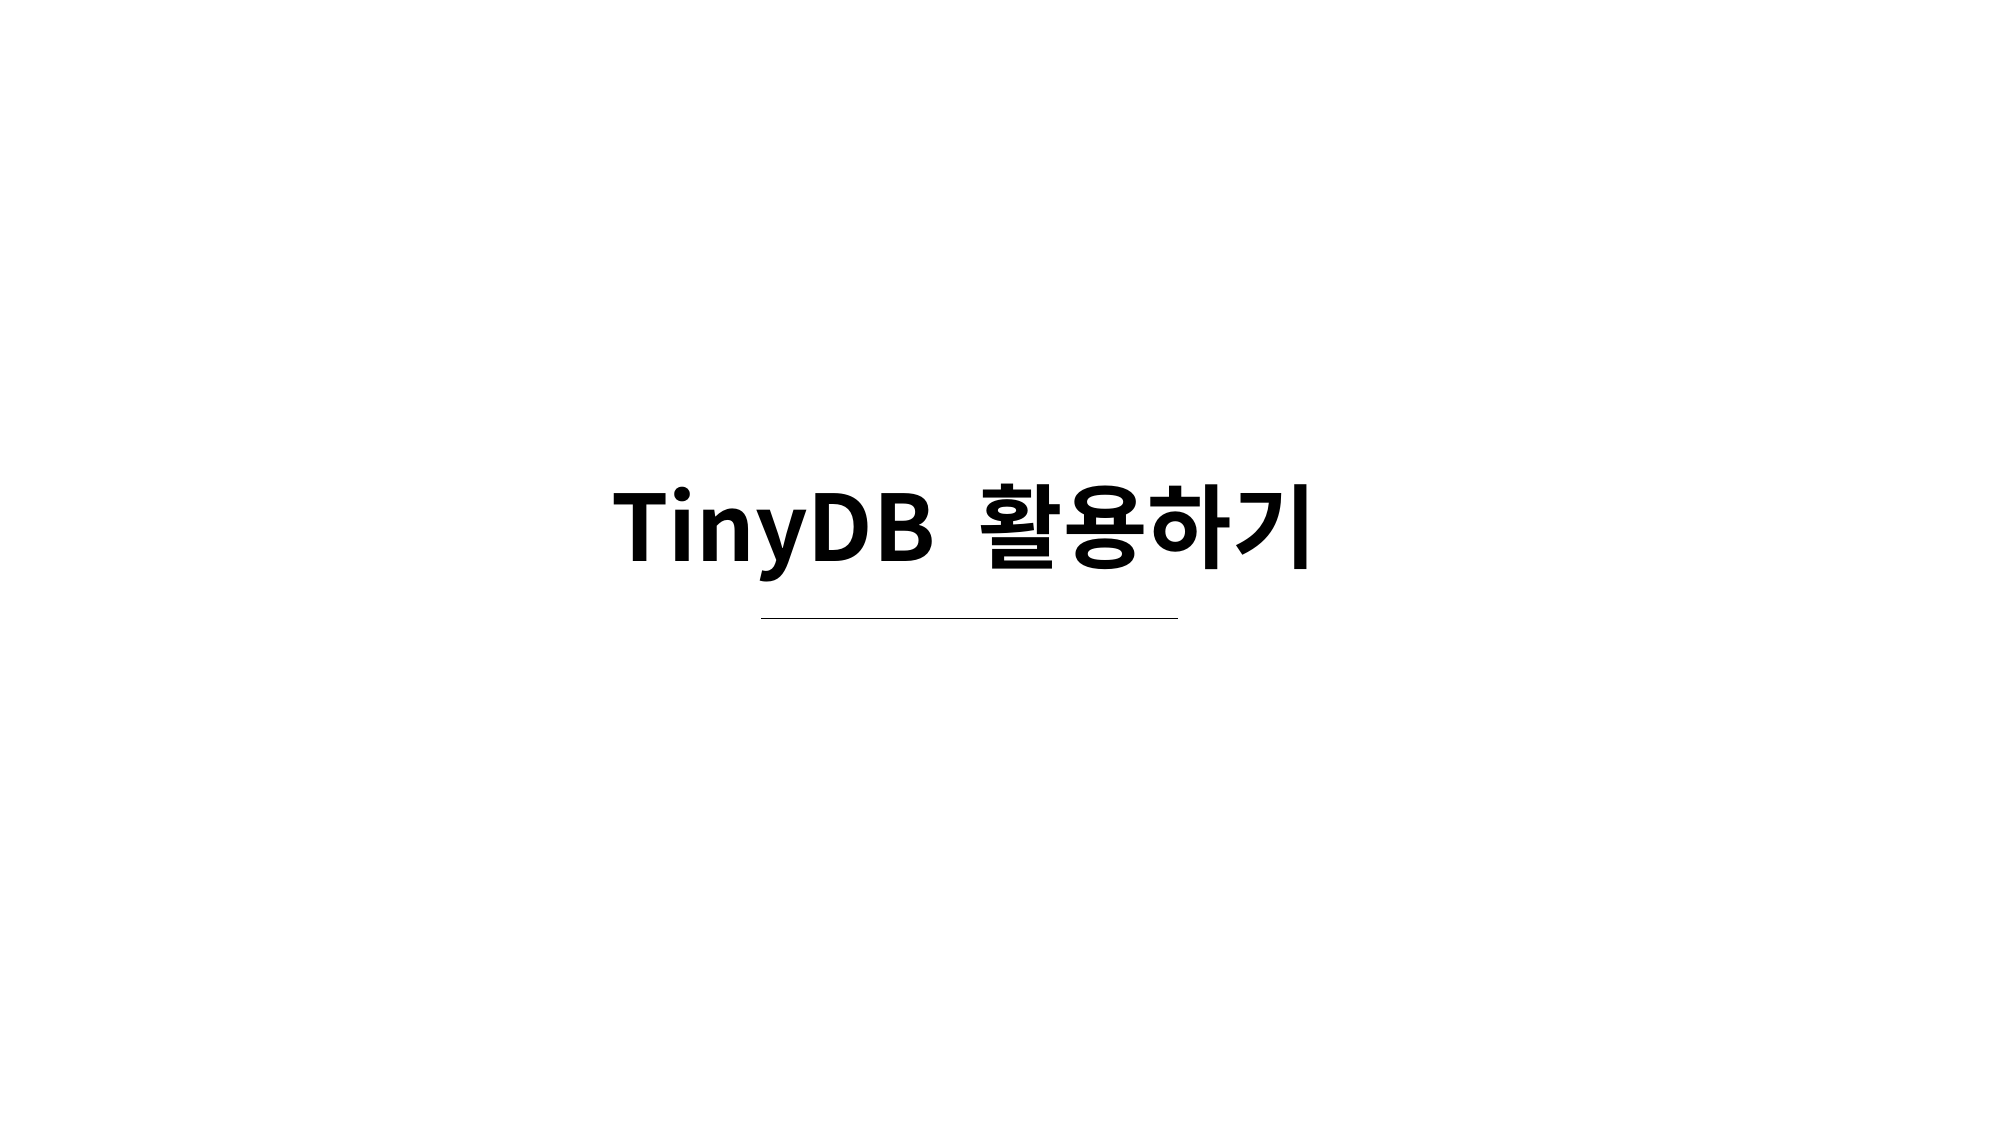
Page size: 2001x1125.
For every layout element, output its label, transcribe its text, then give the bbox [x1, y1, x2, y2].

text_box TinyDB 활용하기 [596, 462, 1332, 588]
